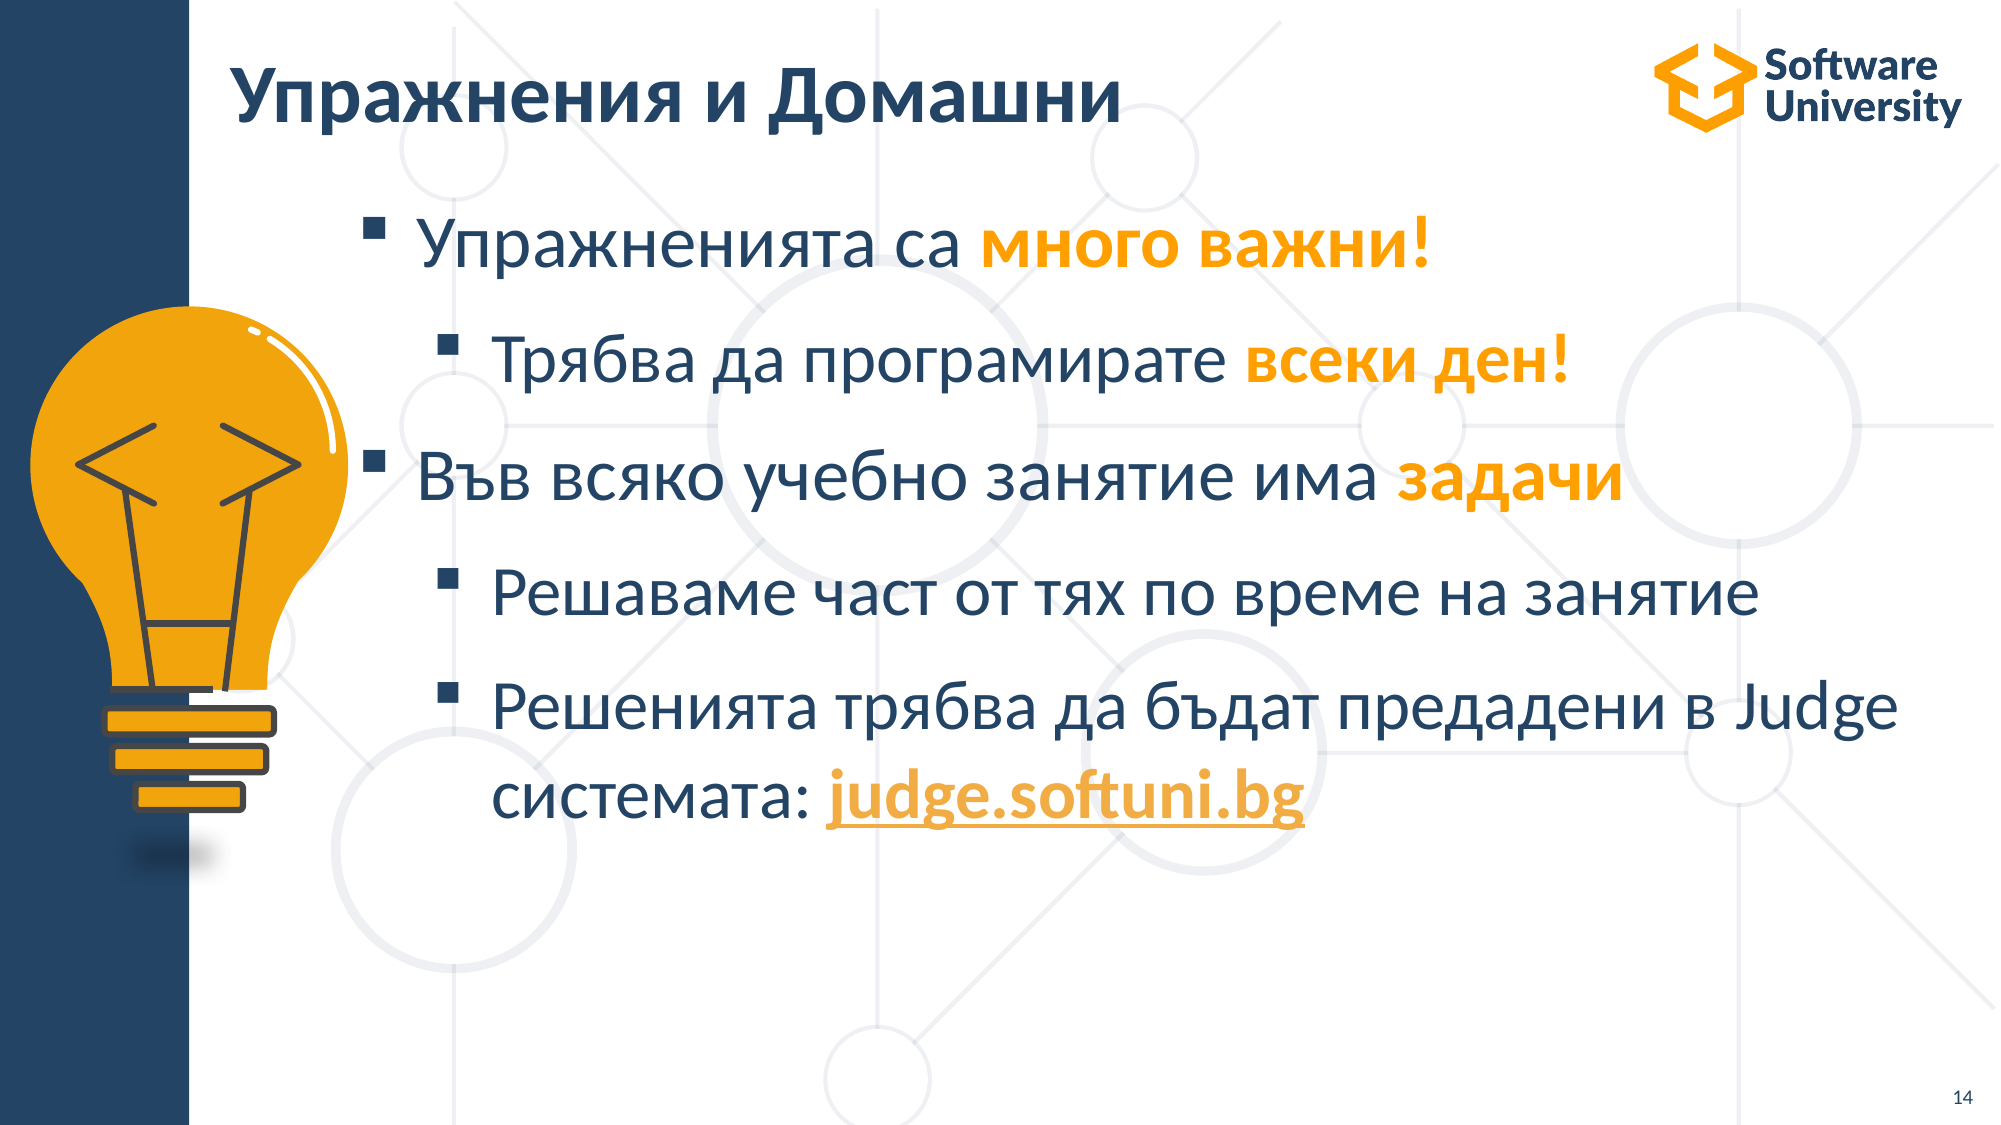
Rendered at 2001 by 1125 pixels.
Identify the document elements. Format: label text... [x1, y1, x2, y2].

list Упражненията са много важни! Трябва да програмирате всеки ден! Във всяко учебно занятие има задачи Решаваме част от тях по време на занятие Решенията трябва да бъдат предадени в Judge системата: judge.softuni.bg [267, 181, 1929, 1092]
text_box 14 [1927, 1067, 1989, 1117]
picture [1641, 31, 1973, 145]
title Упражнения и Домашни [212, 16, 1628, 162]
